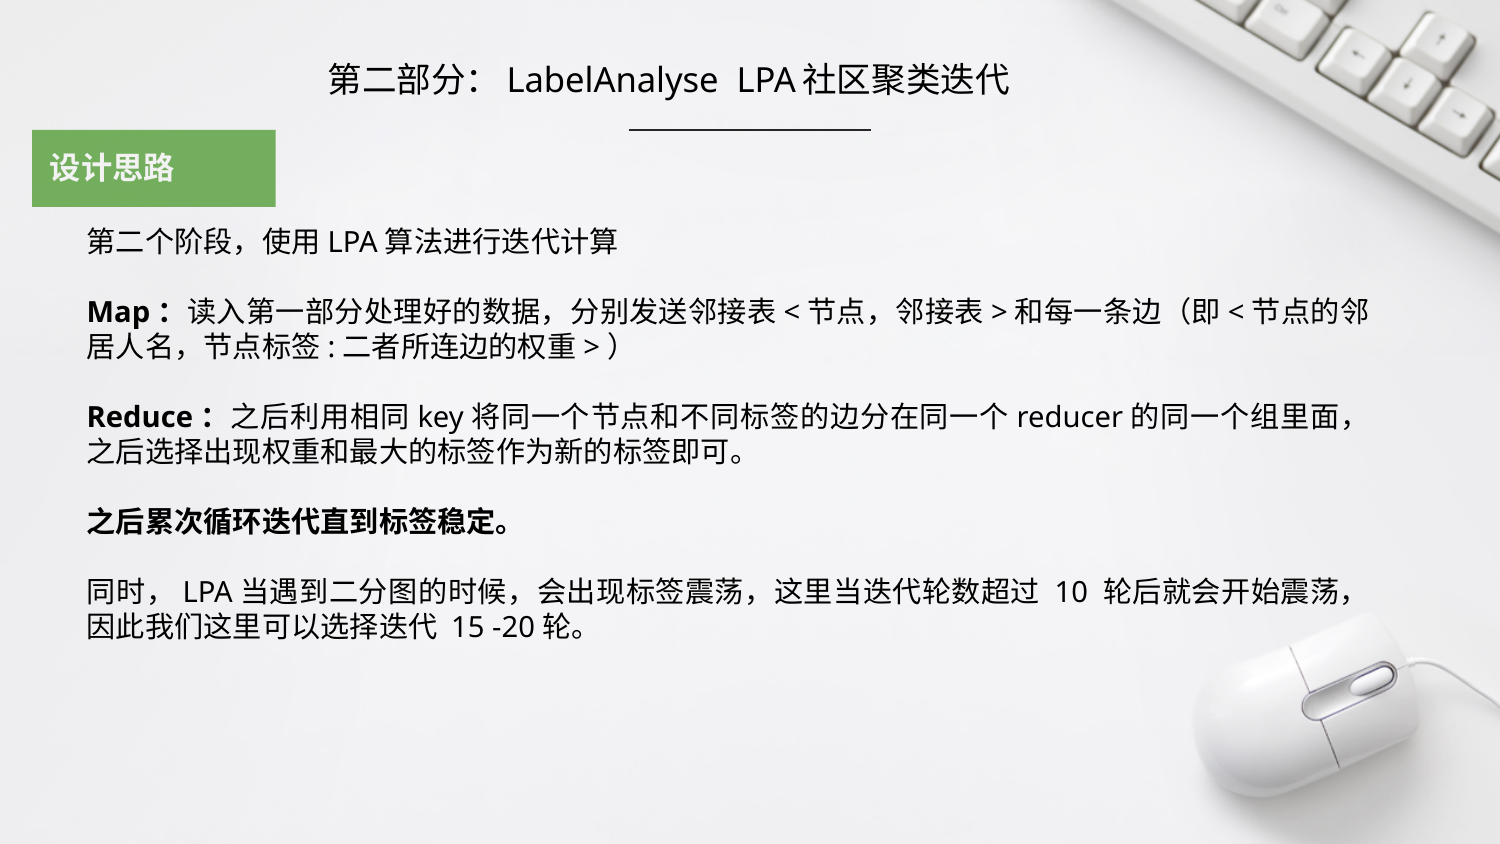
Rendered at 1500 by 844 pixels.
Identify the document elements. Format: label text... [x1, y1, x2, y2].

picture [0, 0, 1500, 844]
text_box 第二个阶段，使用LPA算法进行迭代计算 Map：读入第一部分处理好的数据，分别发送邻接表<节点，邻接表>和每一条边（即<节点的邻居人名，节点标签:二者所连边的权重>） Reduce：之后利用相同key将同一个节点和不同标签的边分在同一个reducer的同一个组里面，之后选择出现权重和最大的标签作为新的标签即可。 之后累次循环迭代直到标签稳定。 同时，LPA当遇到二分图的时候，会出现标签震荡，这里当迭代轮数超过 10 轮后就会开始震荡，因此我们这里可以选择迭代 15 -20轮。 [71, 216, 1384, 651]
text_box 设计思路 [35, 140, 272, 193]
text_box [31, 129, 277, 208]
list 第二部分：LabelAnalyse LPA社区聚类迭代 [312, 55, 1175, 130]
